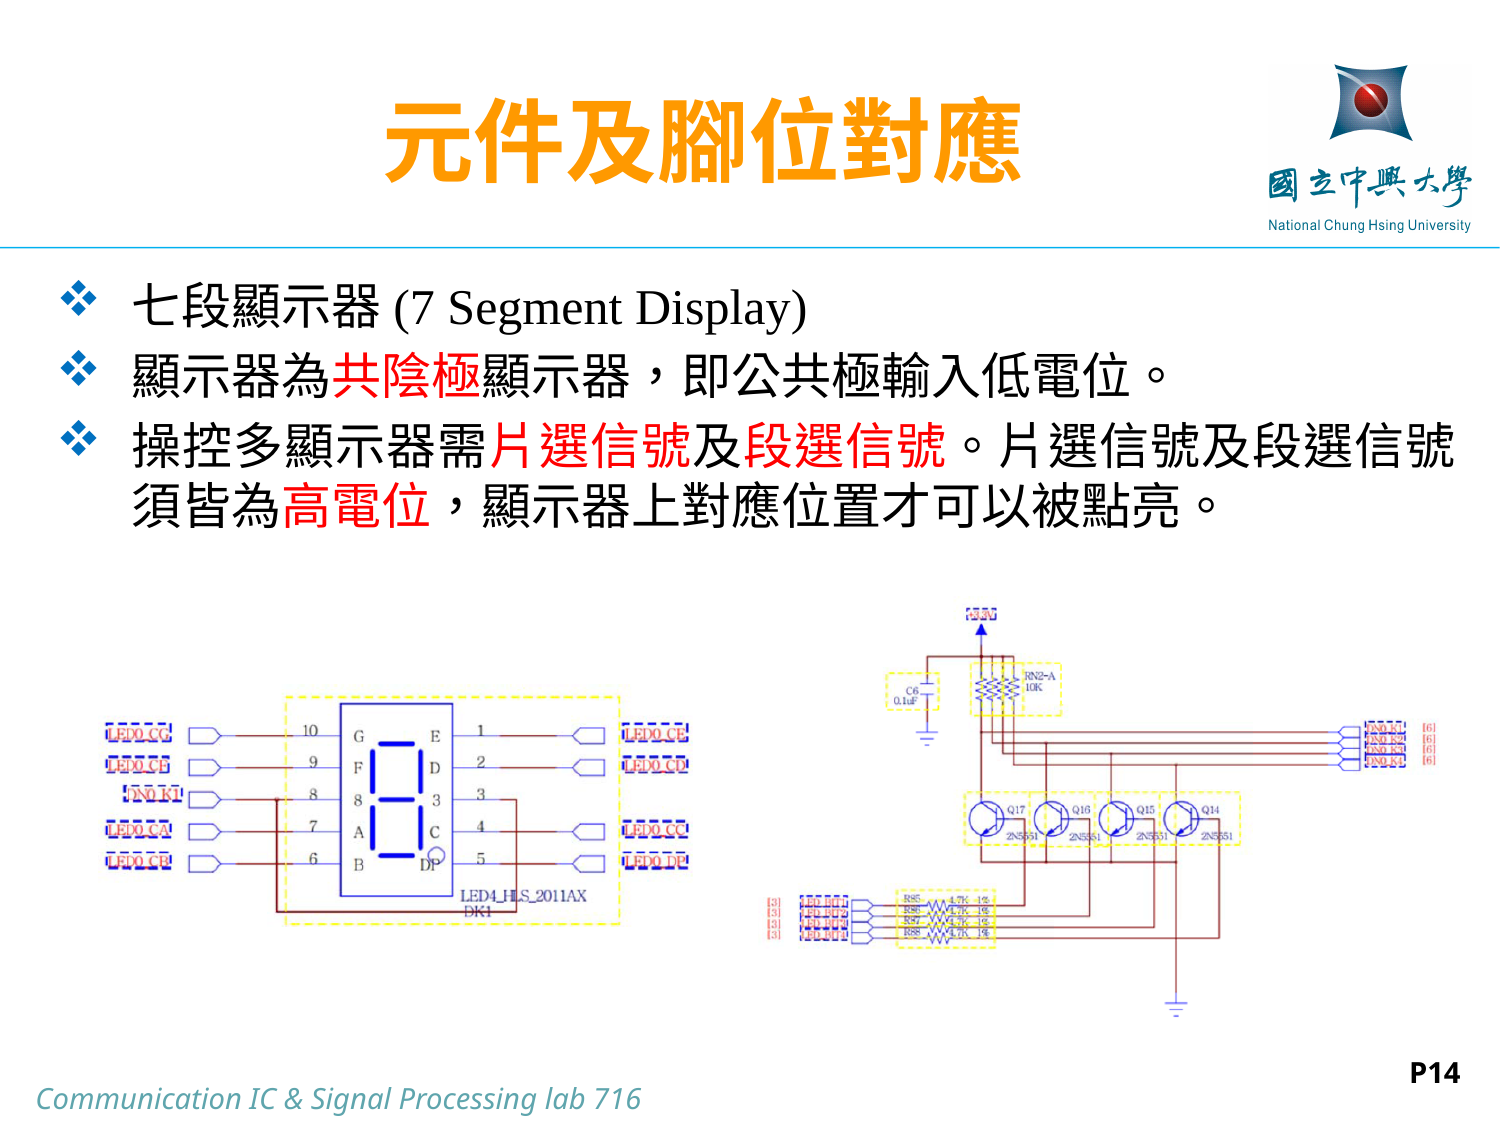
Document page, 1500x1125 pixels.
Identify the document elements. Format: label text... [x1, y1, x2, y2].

picture [758, 586, 1469, 1027]
list 七段顯示器(7 Segment Display) 顯示器為共陰極顯示器，即公共極輸入低電位。 操控多顯示器需片選信號及段選信號。片選信號及段選信號須皆為高電位，顯示器上對應位置才可以被點亮。 [41, 267, 1471, 1005]
picture [1353, 64, 1472, 233]
picture [76, 677, 701, 935]
title 元件及腳位對應 [75, 45, 1353, 233]
